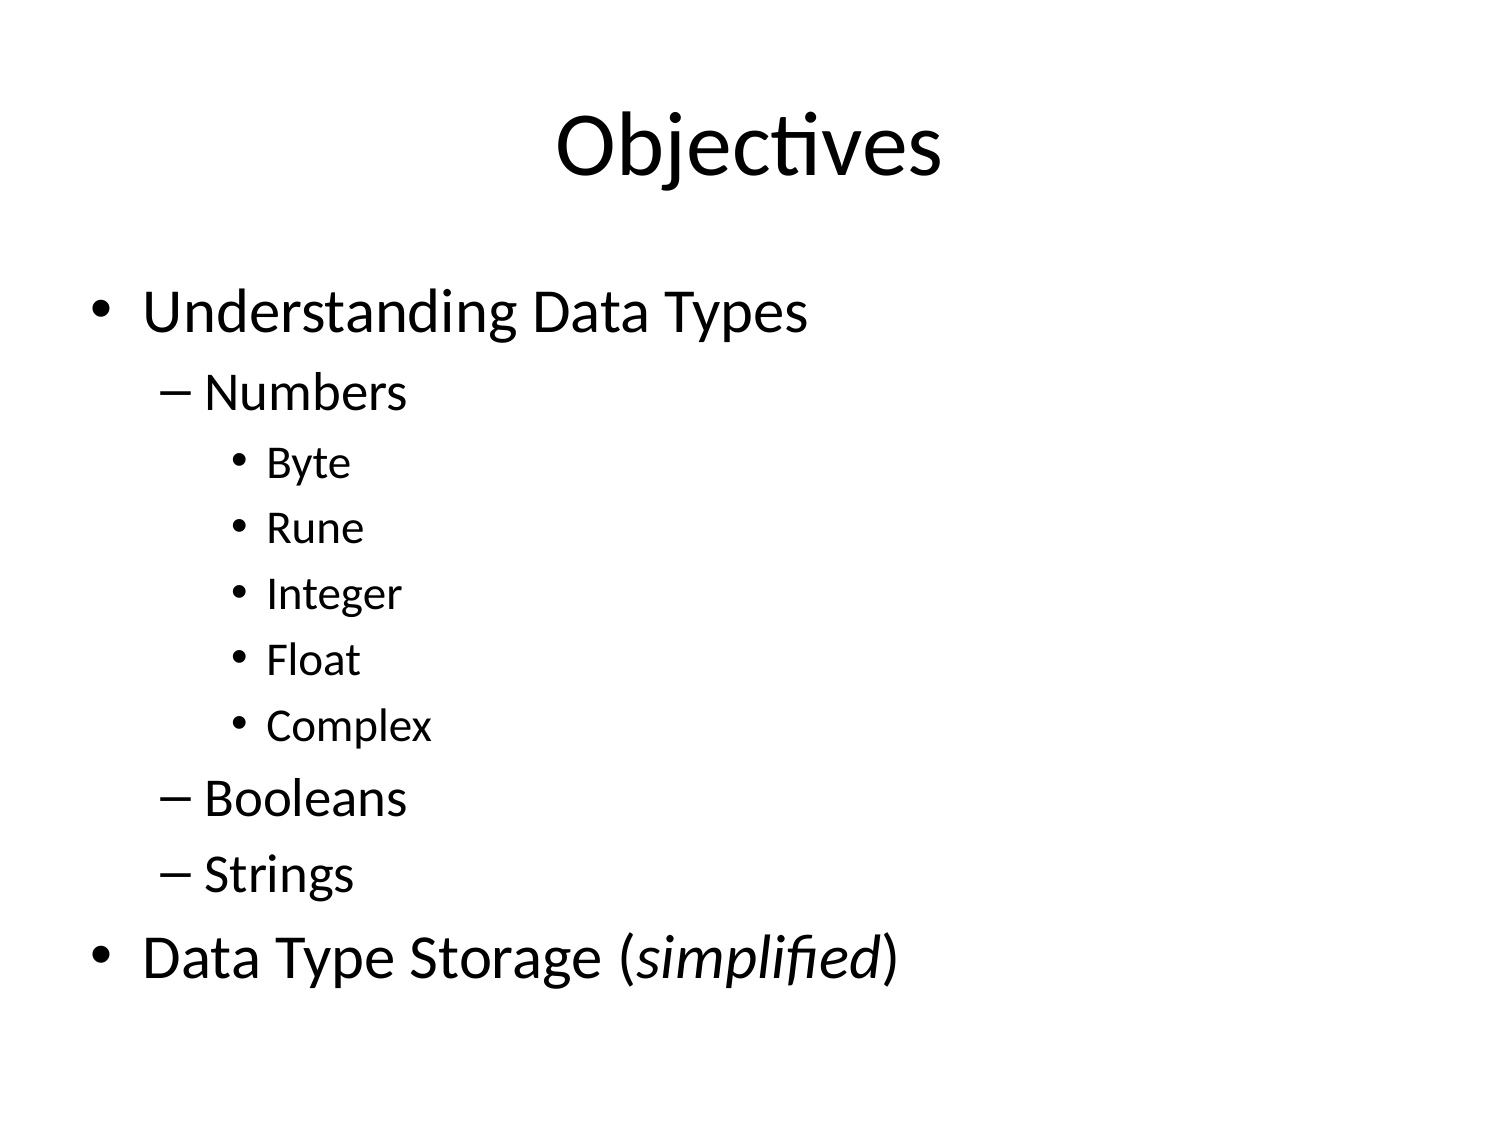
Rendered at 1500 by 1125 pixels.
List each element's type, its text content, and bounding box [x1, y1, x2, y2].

title Objectives [75, 45, 1425, 233]
list Understanding Data Types Numbers Byte Rune Integer Float Complex Booleans Strings Data Type Storage (simplified) [75, 262, 1425, 1005]
